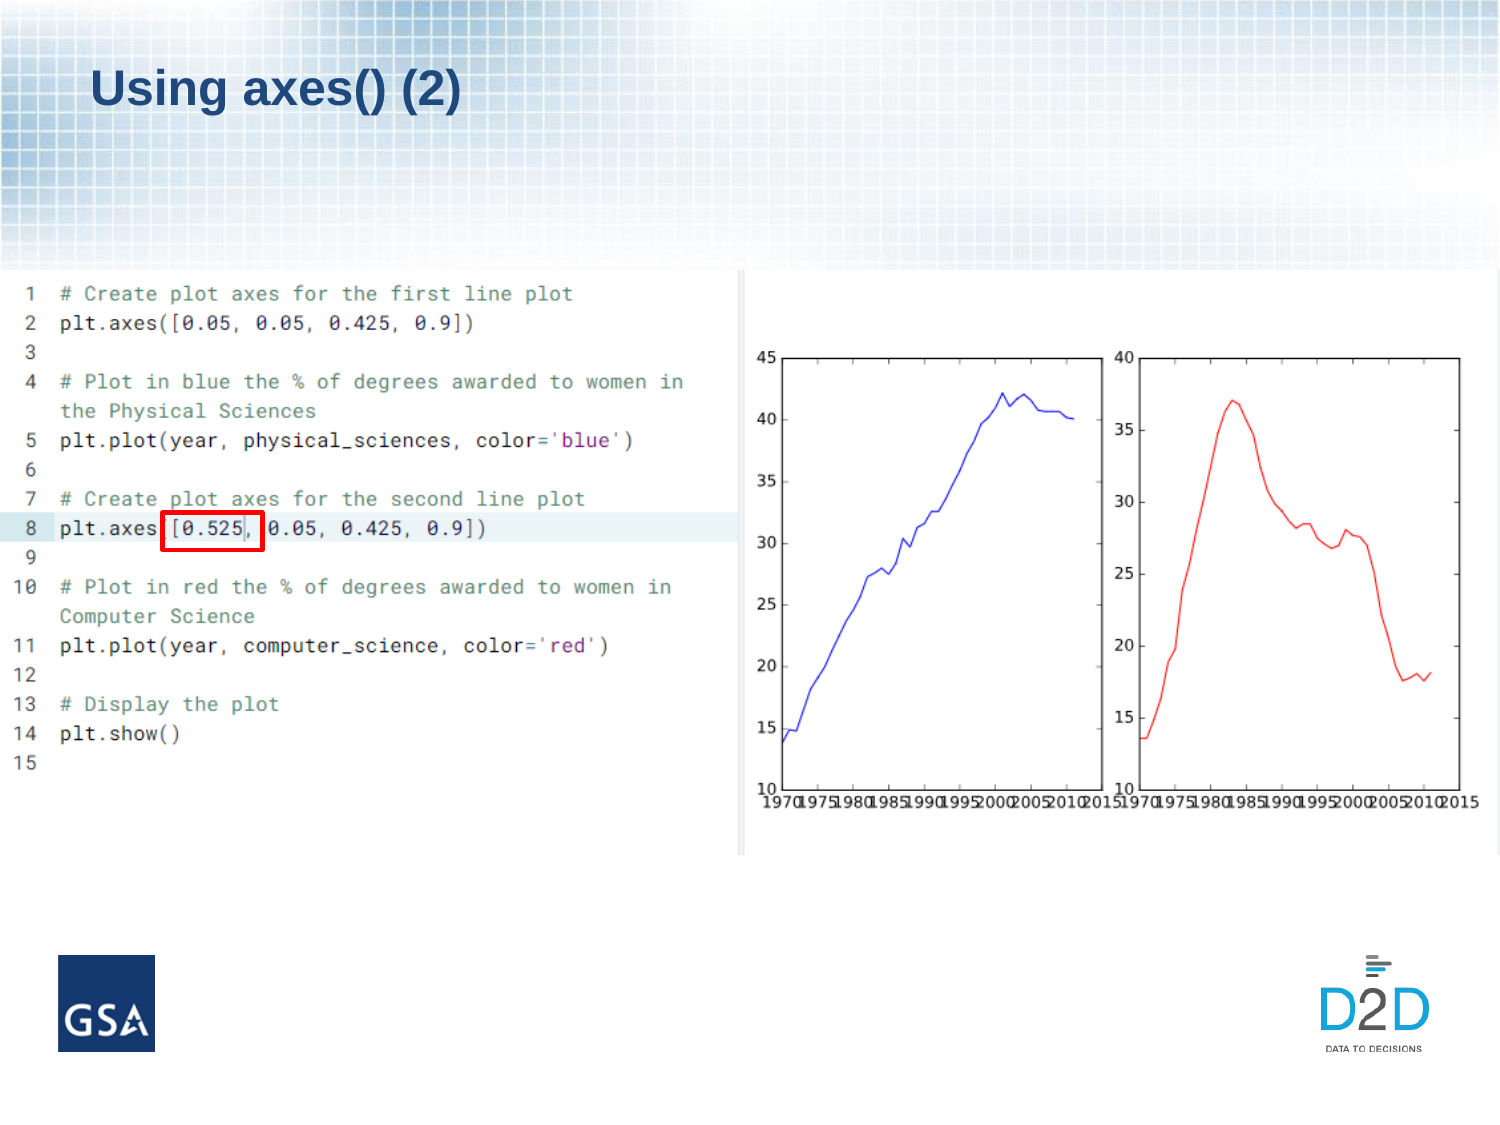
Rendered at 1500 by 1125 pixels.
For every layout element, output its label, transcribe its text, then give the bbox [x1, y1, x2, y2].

picture [1310, 955, 1440, 1052]
picture [0, 0, 1500, 855]
picture [58, 955, 155, 1052]
title Using axes() (2) [75, 30, 1425, 141]
